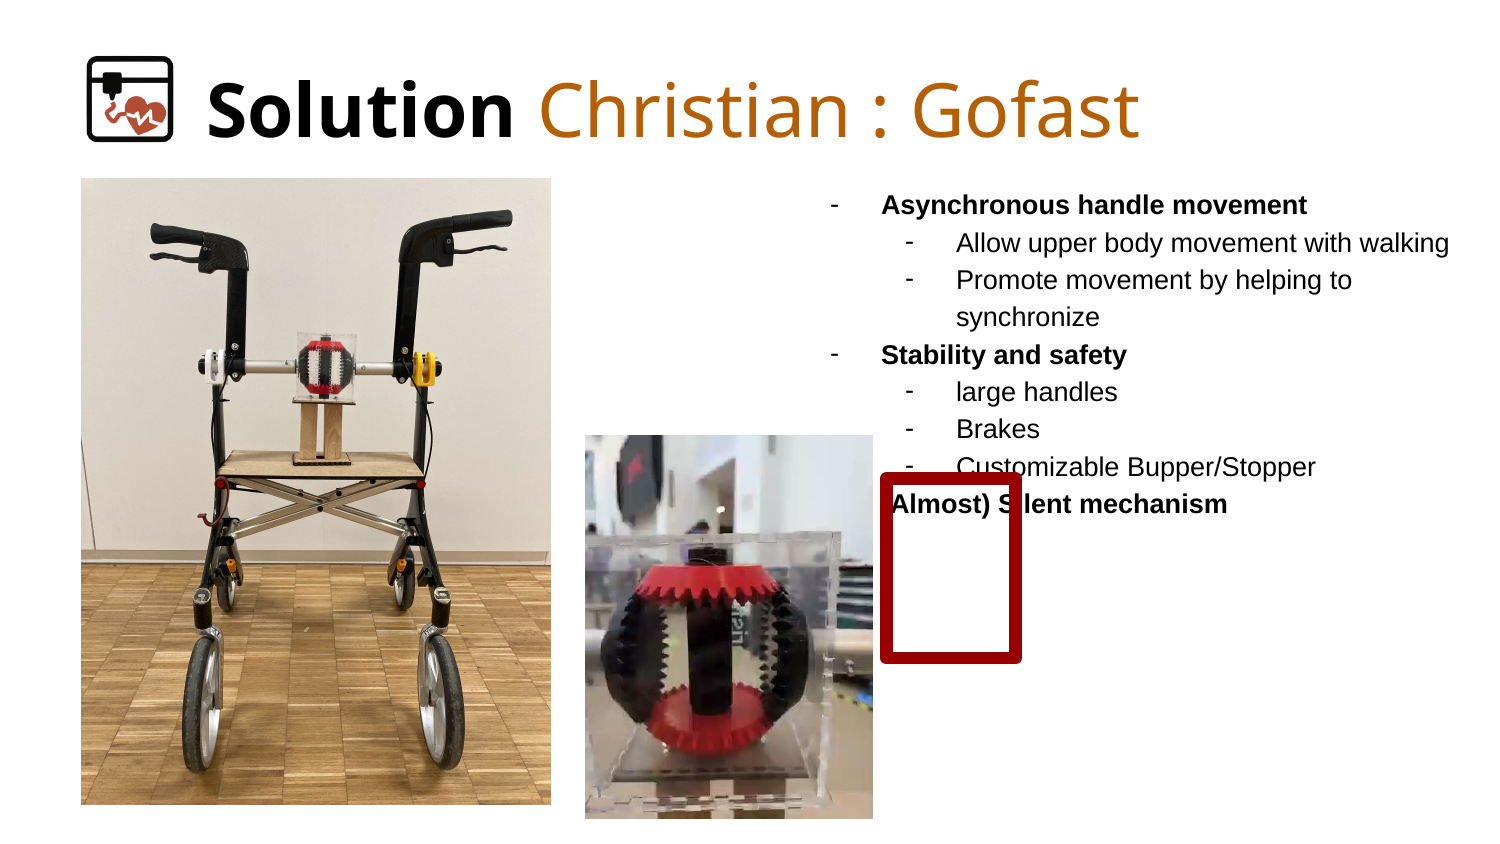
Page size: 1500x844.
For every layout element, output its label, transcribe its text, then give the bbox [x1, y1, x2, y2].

text_box Asynchronous handle movement Allow upper body movement with walking Promote movement by helping to synchronize Stability and safety large handles Brakes Customizable Bupper/Stopper (Almost) Silent mechanism [791, 167, 1477, 628]
text_box Solution Christian : Gofast [191, 52, 1197, 168]
picture [80, 51, 178, 147]
picture [80, 178, 551, 805]
text_box [886, 478, 1016, 659]
picture [585, 435, 873, 819]
